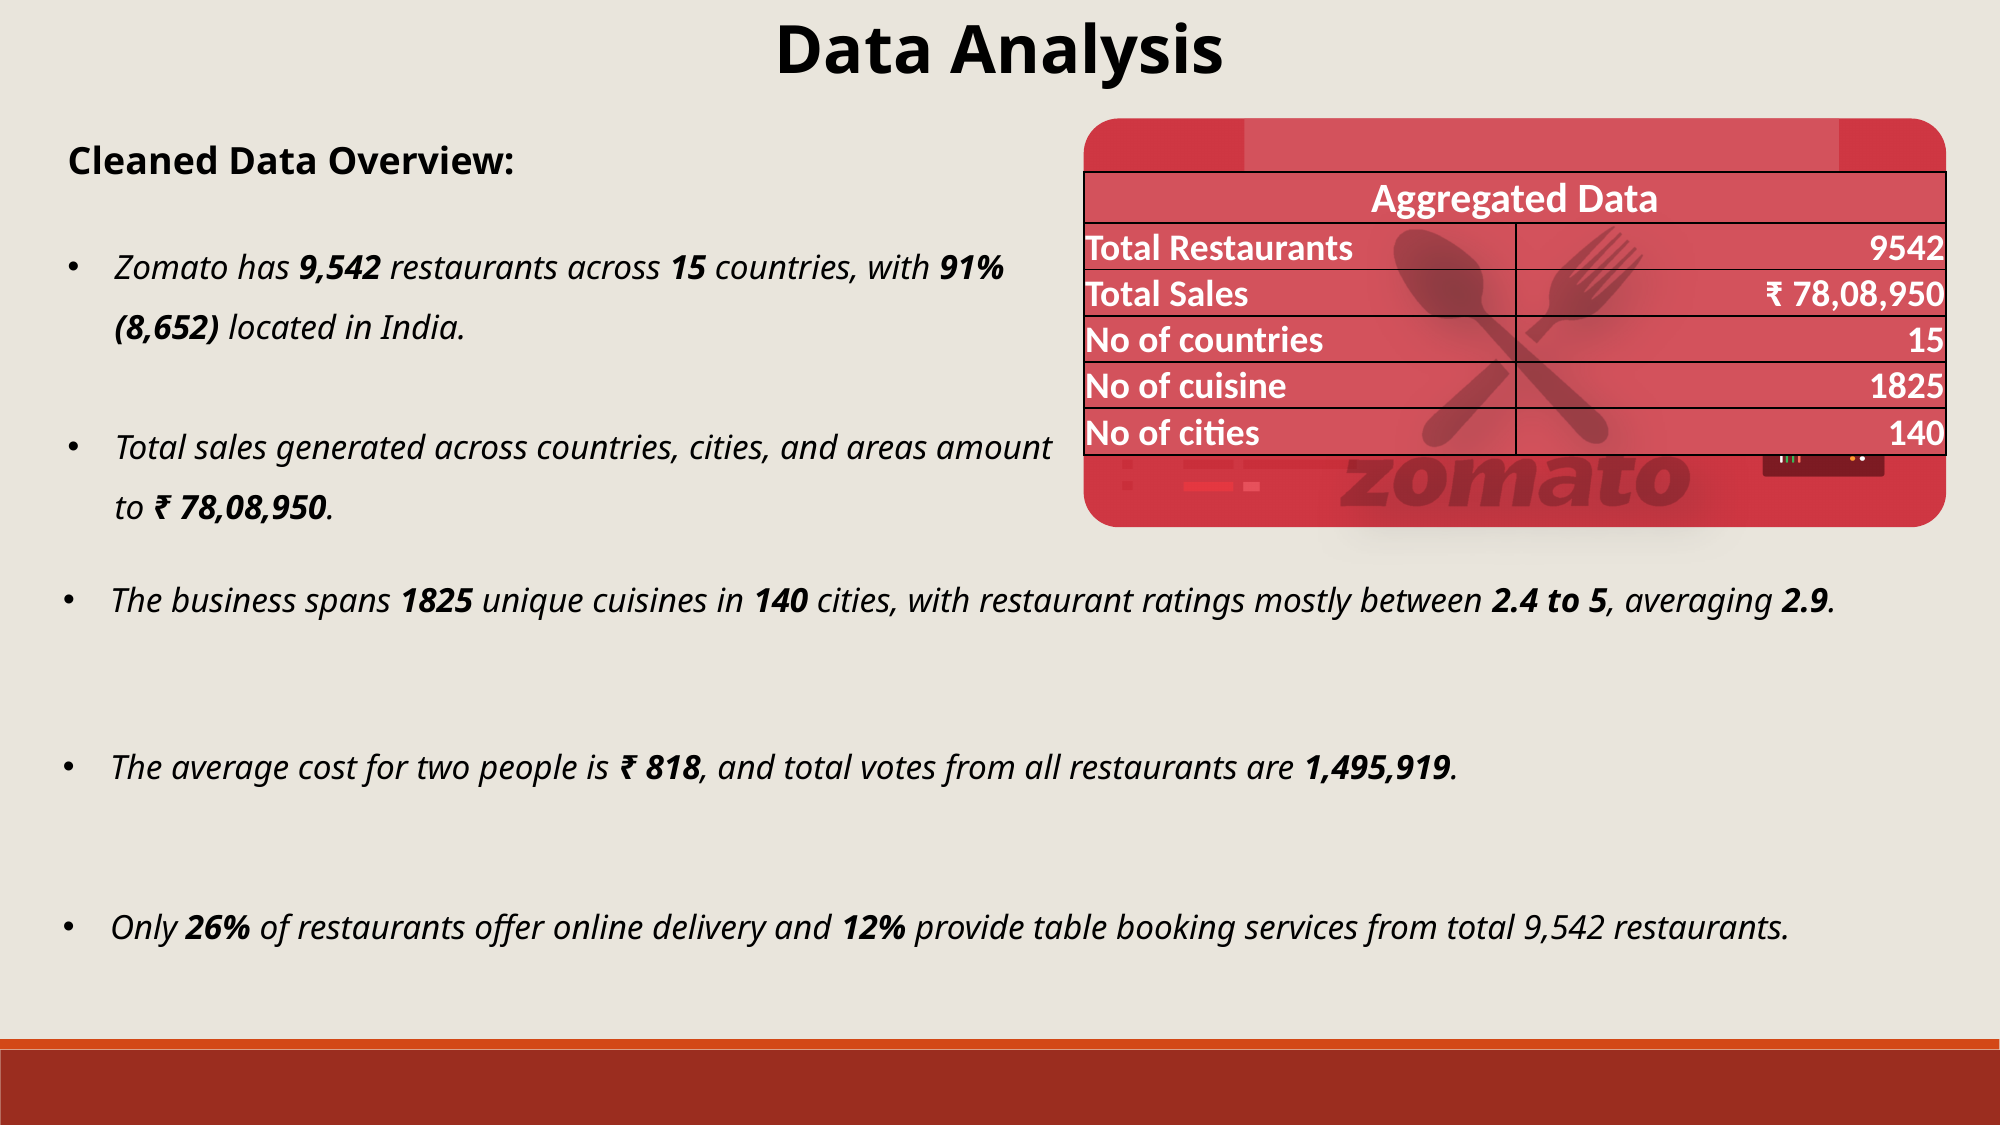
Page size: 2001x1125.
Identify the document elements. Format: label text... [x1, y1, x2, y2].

text_box Cleaned Data Overview: Zomato has 9,542 restaurants across 15 countries, with 91% (8,652) located in India. Total sales generated across countries, cities, and areas amount to ₹ 78,08,950. [52, 129, 1080, 572]
text_box The business spans 1825 unique cuisines in 140 cities, with restaurant ratings mostly between 2.4 to 5, averaging 2.9. [48, 572, 1946, 627]
picture [1352, 171, 1677, 496]
text_box The average cost for two people is ₹ 818, and total votes from all restaurants are 1,495,919. Only 26% of restaurants offer online delivery and 12% provide table booking services from total 9,542 restaurants. [48, 699, 1952, 1074]
text_box Data Analysis [2, 0, 1998, 185]
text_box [1083, 117, 1947, 528]
